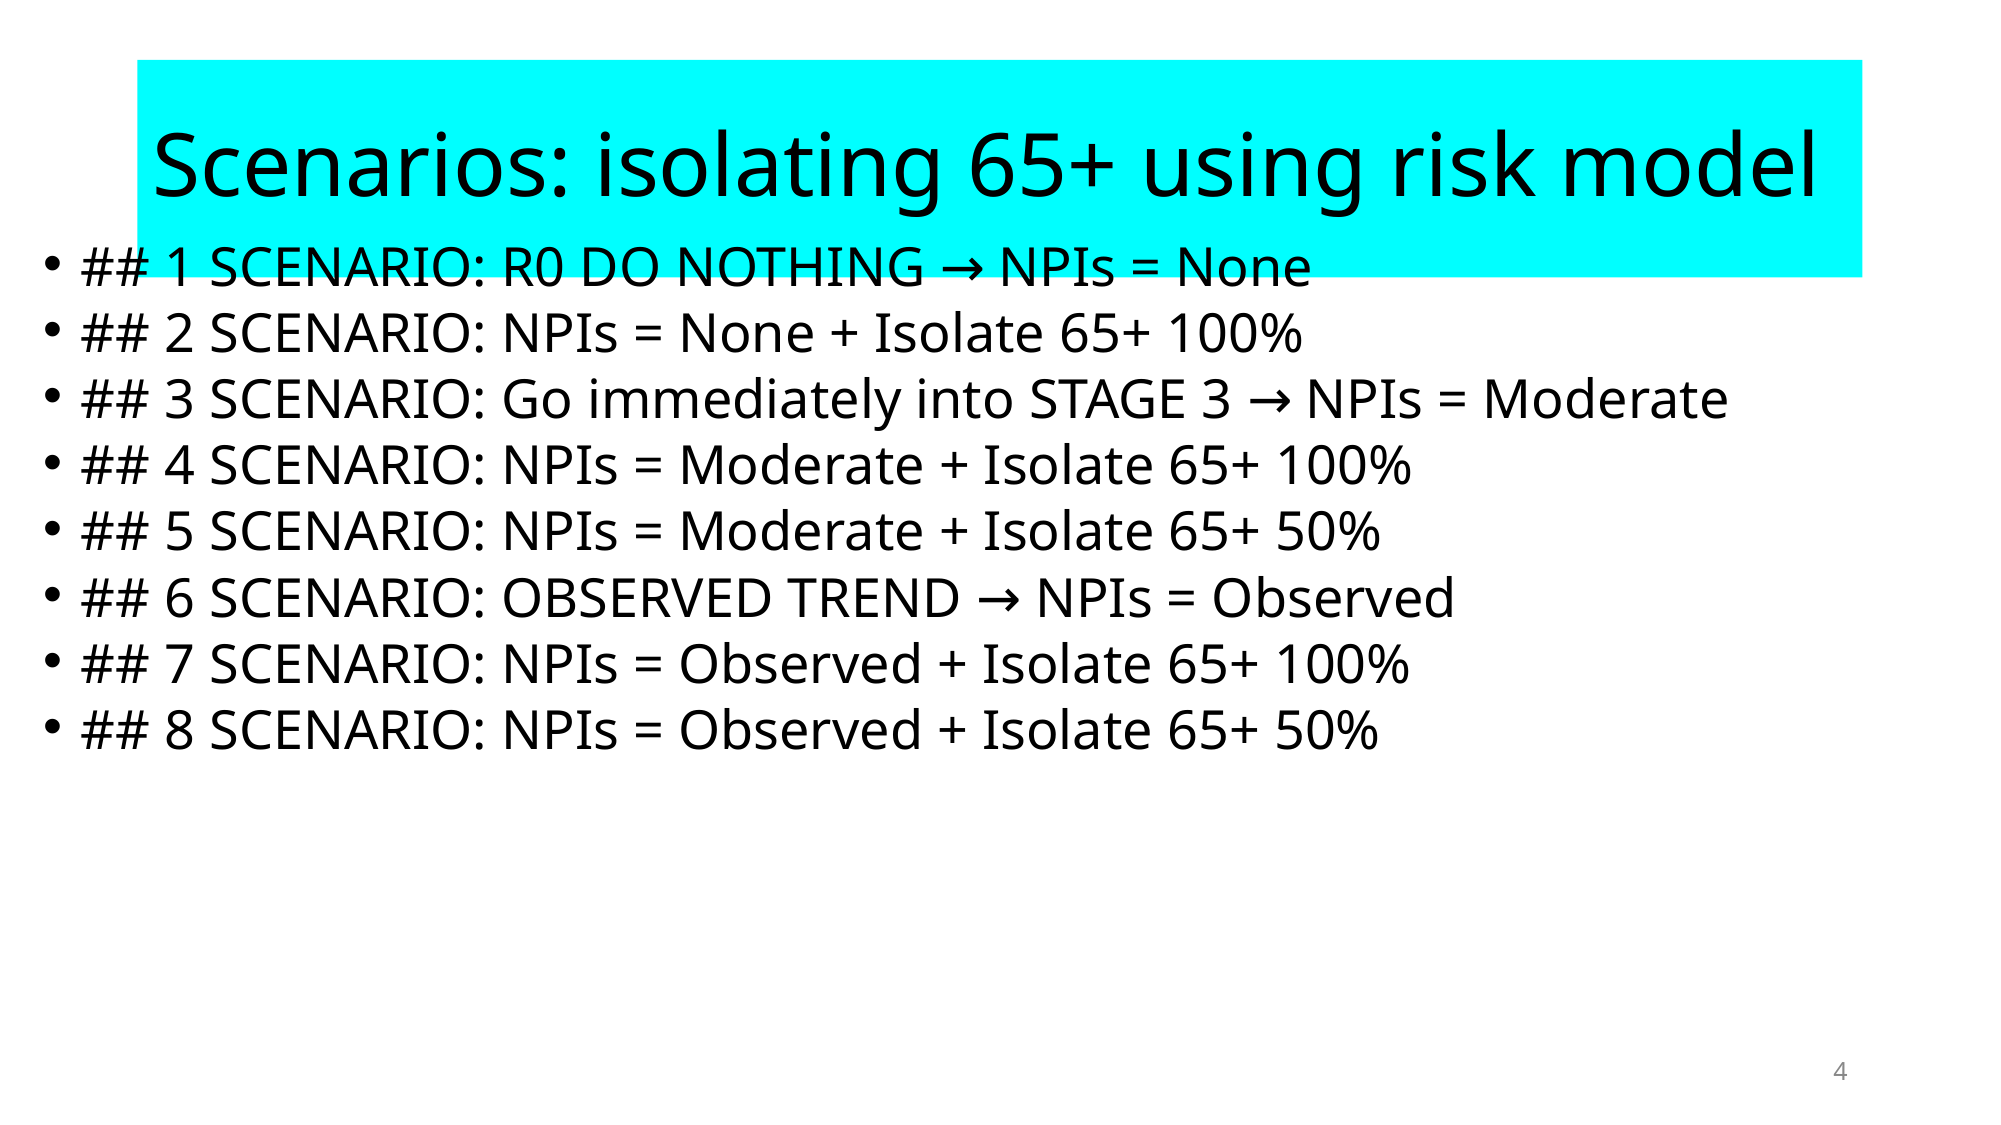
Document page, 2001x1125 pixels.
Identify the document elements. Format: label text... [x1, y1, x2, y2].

slide_number ‹#› [1412, 1042, 1863, 1103]
title Scenarios: isolating 65+ using risk model [137, 59, 1863, 242]
list ## 1 SCENARIO: R0 DO NOTHING → NPIs = None ## 2 SCENARIO: NPIs = None + Isolate 65+ 100% ## 3 SCENARIO: Go immediately into STAGE 3 → NPIs = Moderate ## 4 SCENARIO: NPIs = Moderate + Isolate 65+ 100% ## 5 SCENARIO: NPIs = Moderate + Isolate 65+ 50% ## 6 SCENARIO: OBSERVED TREND → NPIs = Observed ## 7 SCENARIO: NPIs = Observed + Isolate 65+ 100% ## 8 SCENARIO: NPIs = Observed + Isolate 65+ 50% [28, 242, 1940, 1014]
